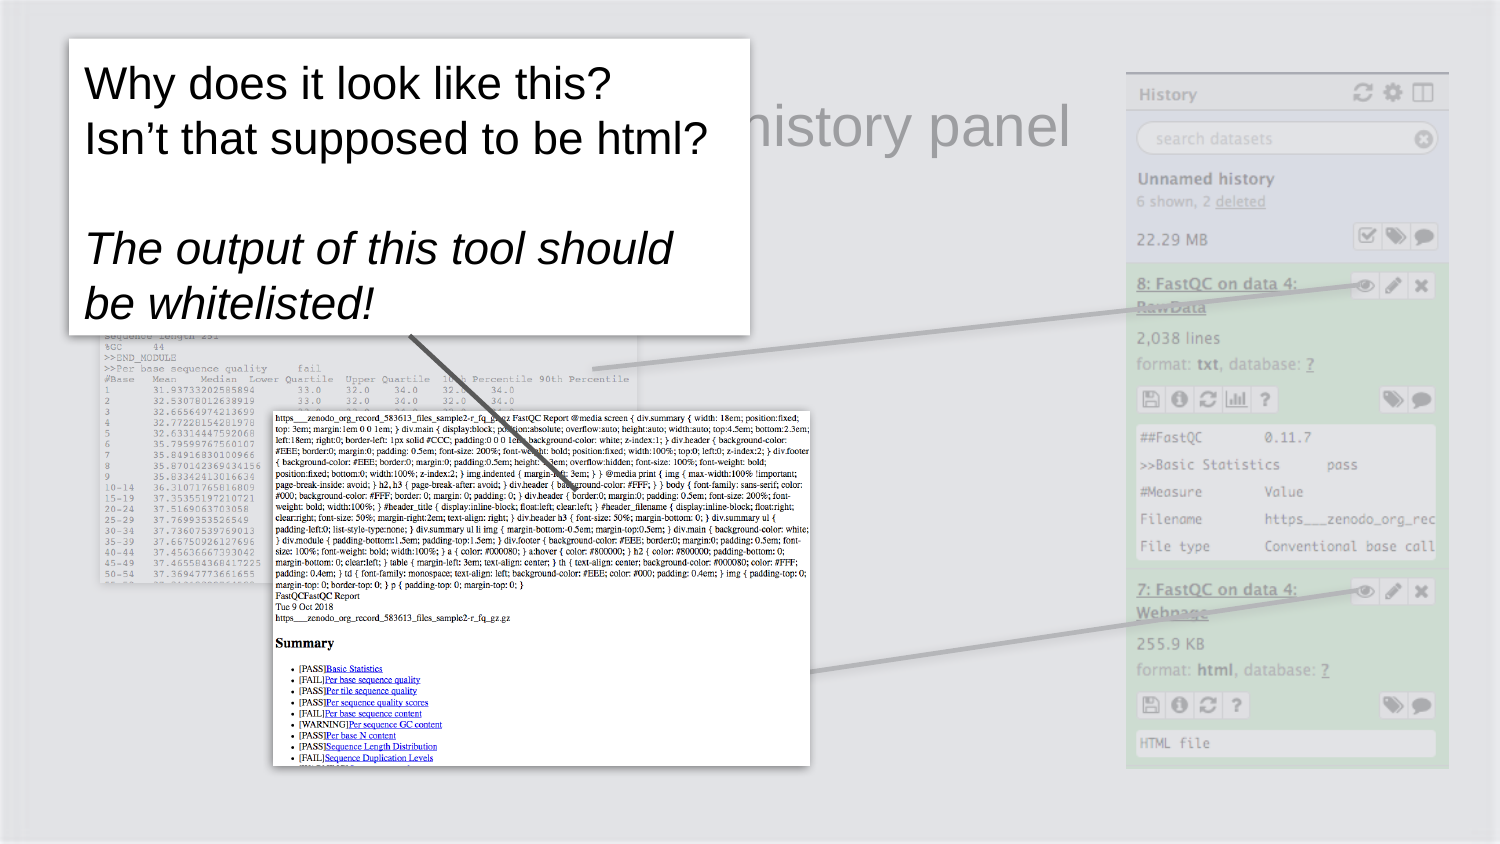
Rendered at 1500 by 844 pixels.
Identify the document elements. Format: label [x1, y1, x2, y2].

text_box [409, 335, 577, 491]
picture [0, 0, 1500, 844]
